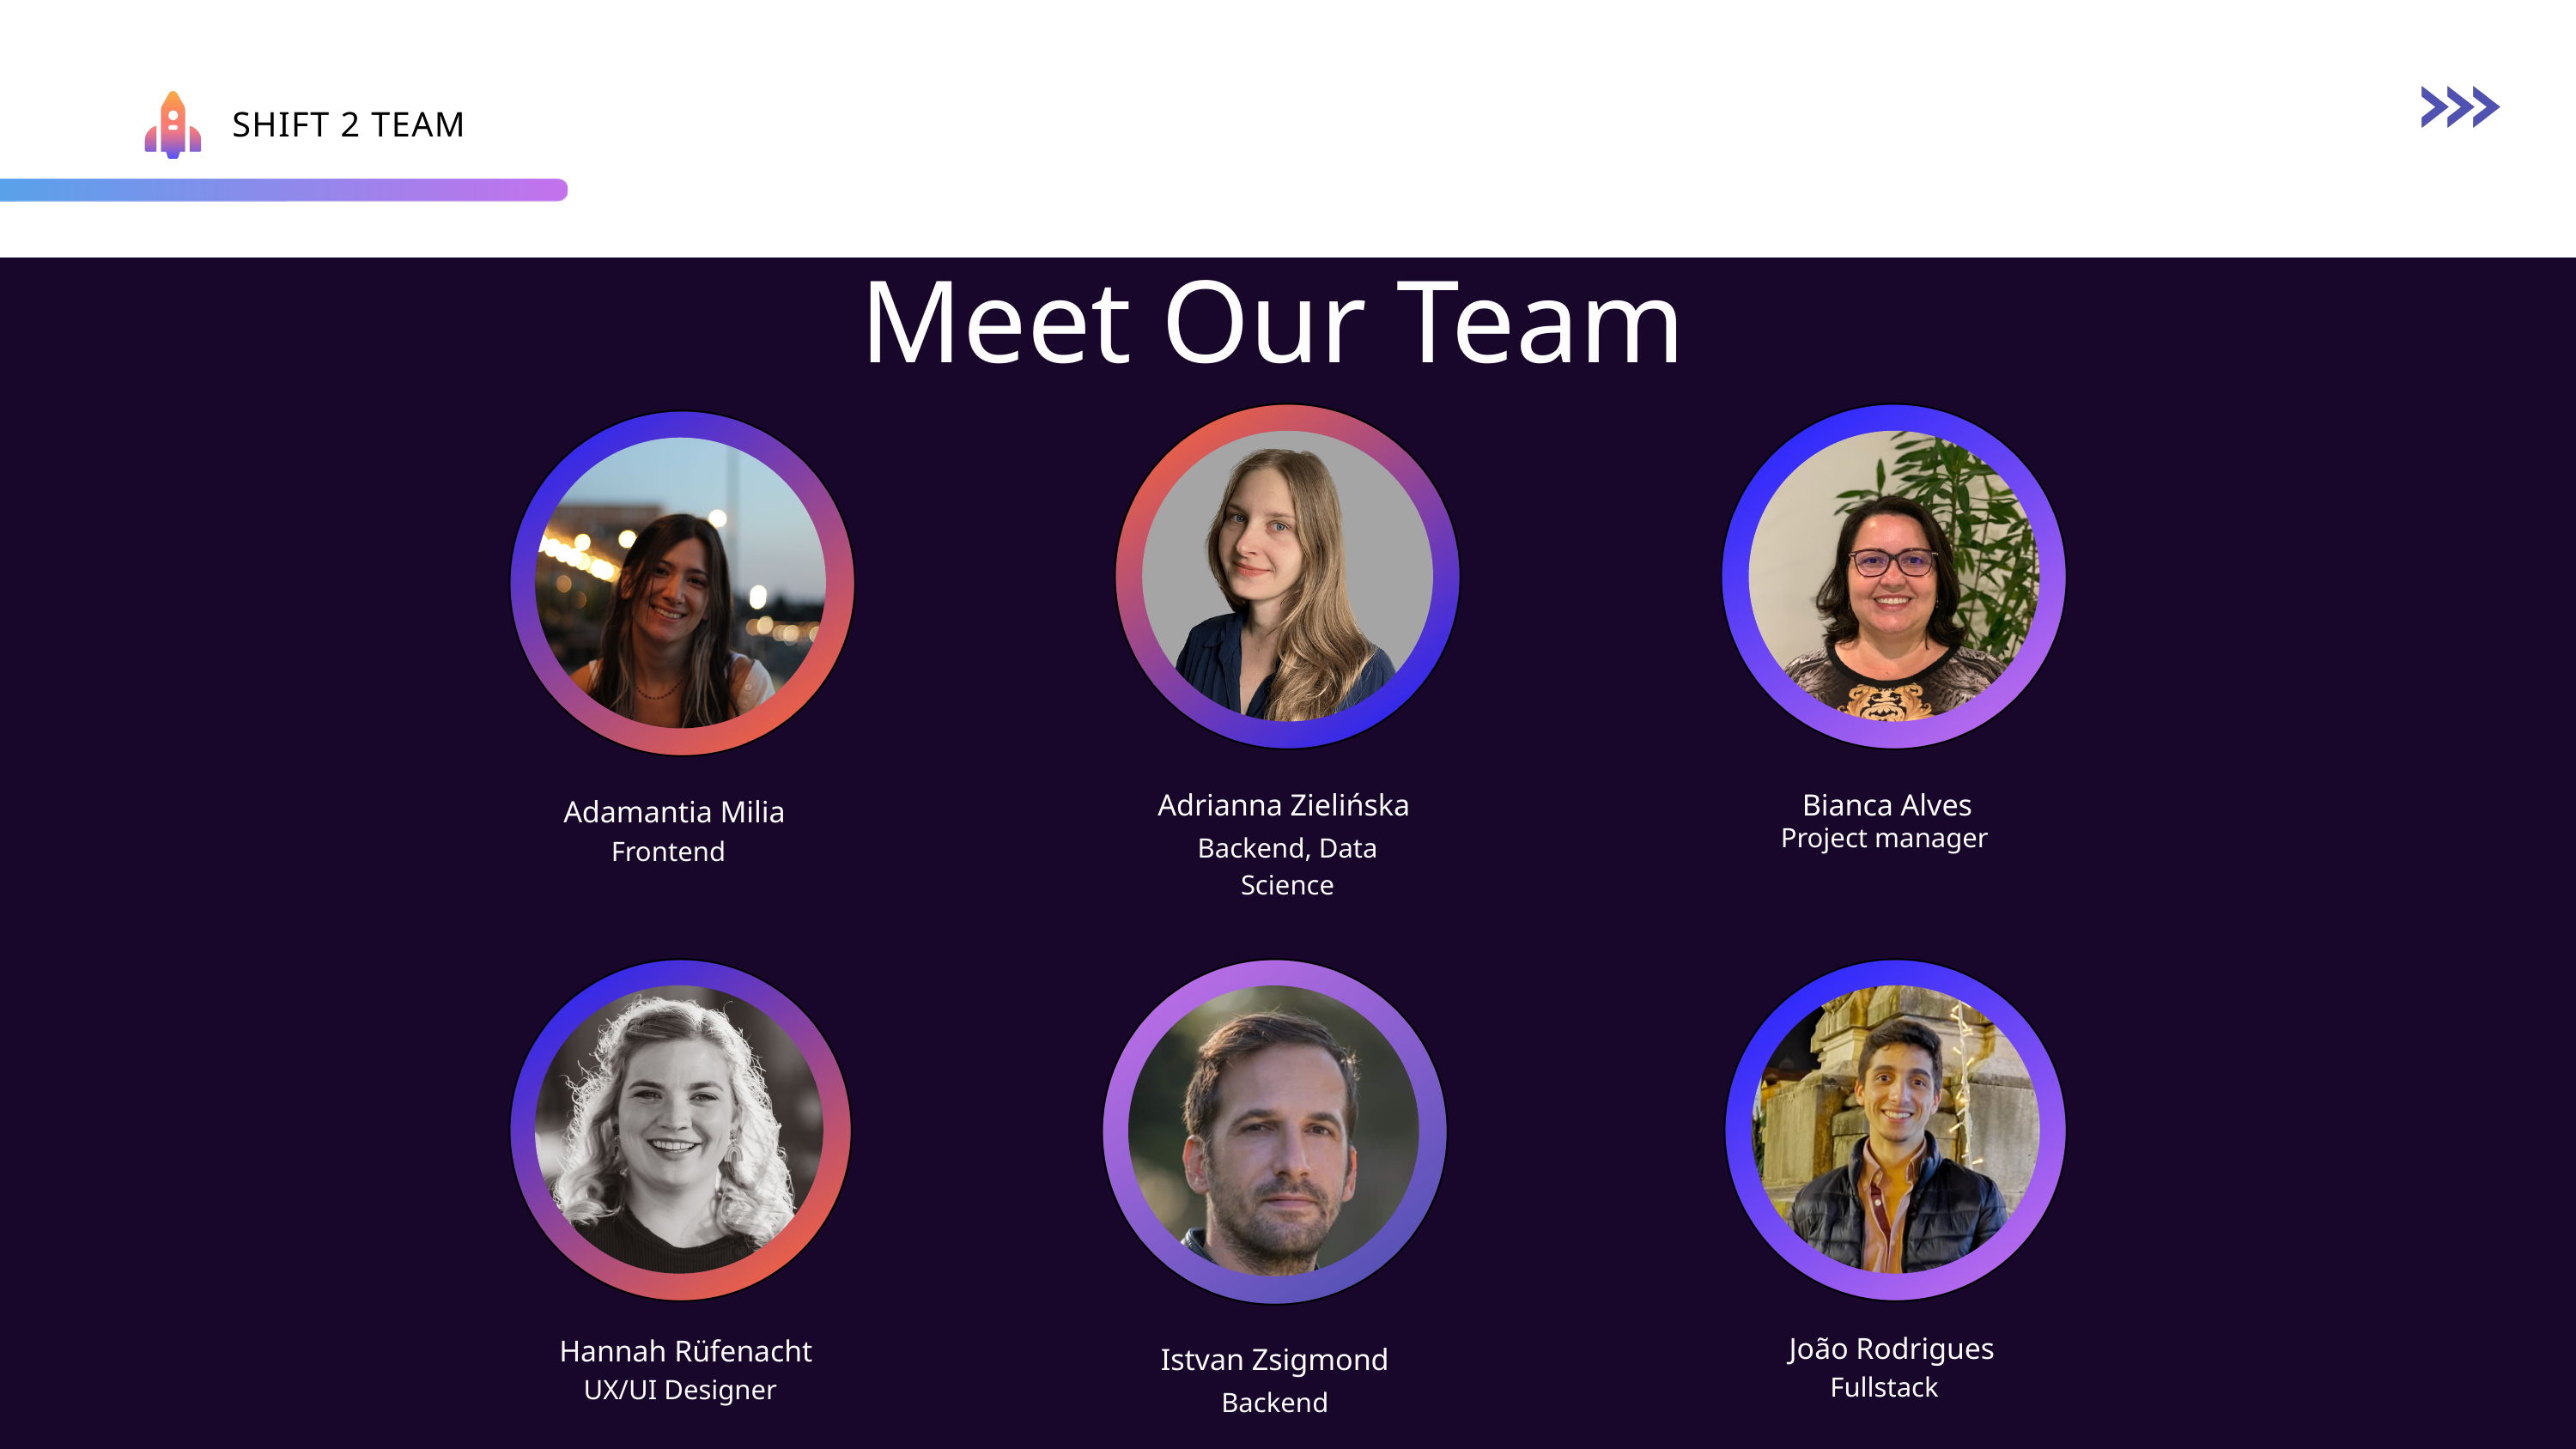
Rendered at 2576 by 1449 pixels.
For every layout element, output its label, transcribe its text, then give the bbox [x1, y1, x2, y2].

text_box SHIFT 2 TEAM [232, 106, 659, 144]
text_box [144, 91, 202, 159]
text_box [507, 409, 856, 757]
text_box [0, 257, 2576, 1449]
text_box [1114, 403, 1461, 751]
text_box [2421, 86, 2500, 129]
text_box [1723, 957, 2069, 1302]
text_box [507, 957, 853, 1302]
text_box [1720, 403, 2069, 751]
text_box [0, 179, 568, 202]
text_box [1101, 957, 1449, 1306]
